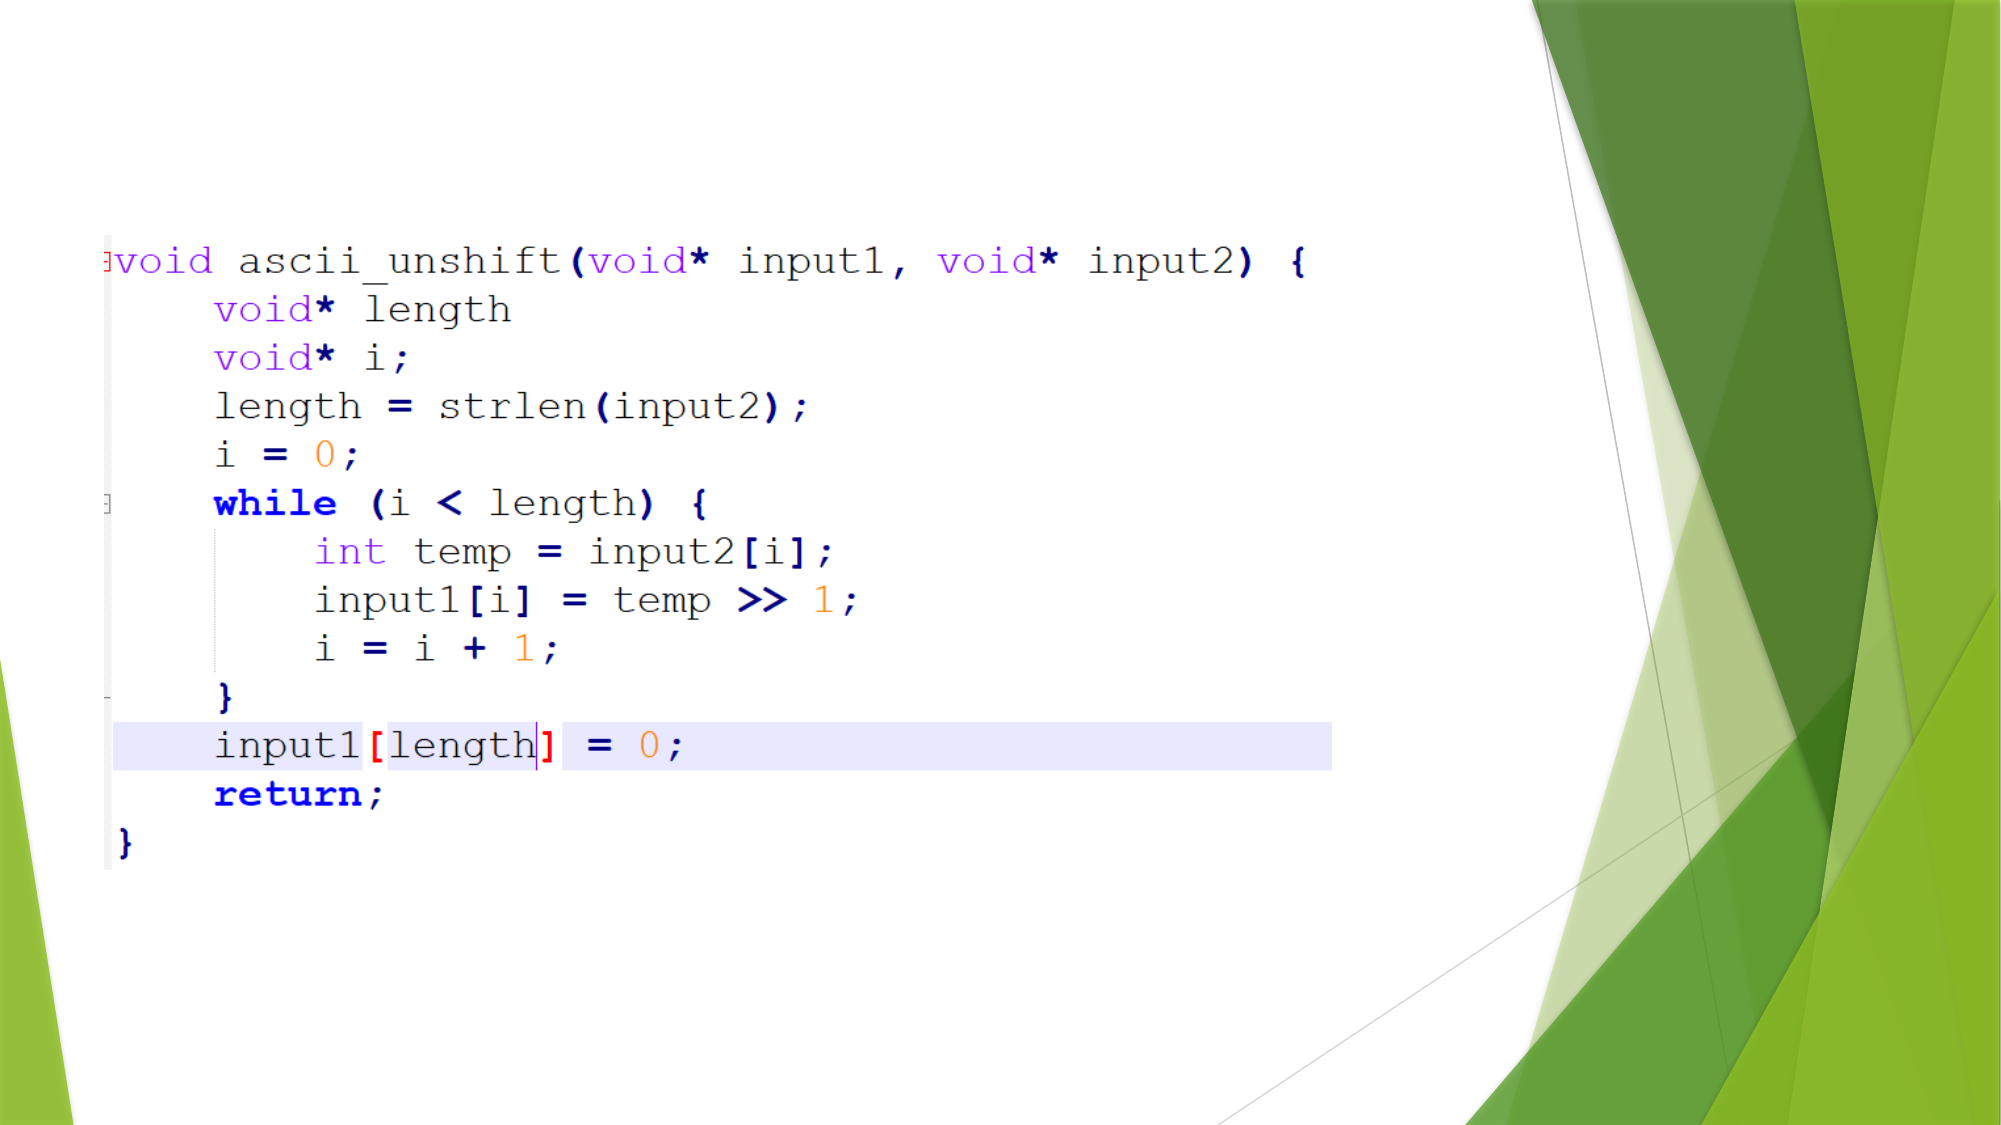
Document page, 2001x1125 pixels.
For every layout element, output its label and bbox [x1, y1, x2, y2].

picture [104, 234, 1333, 871]
